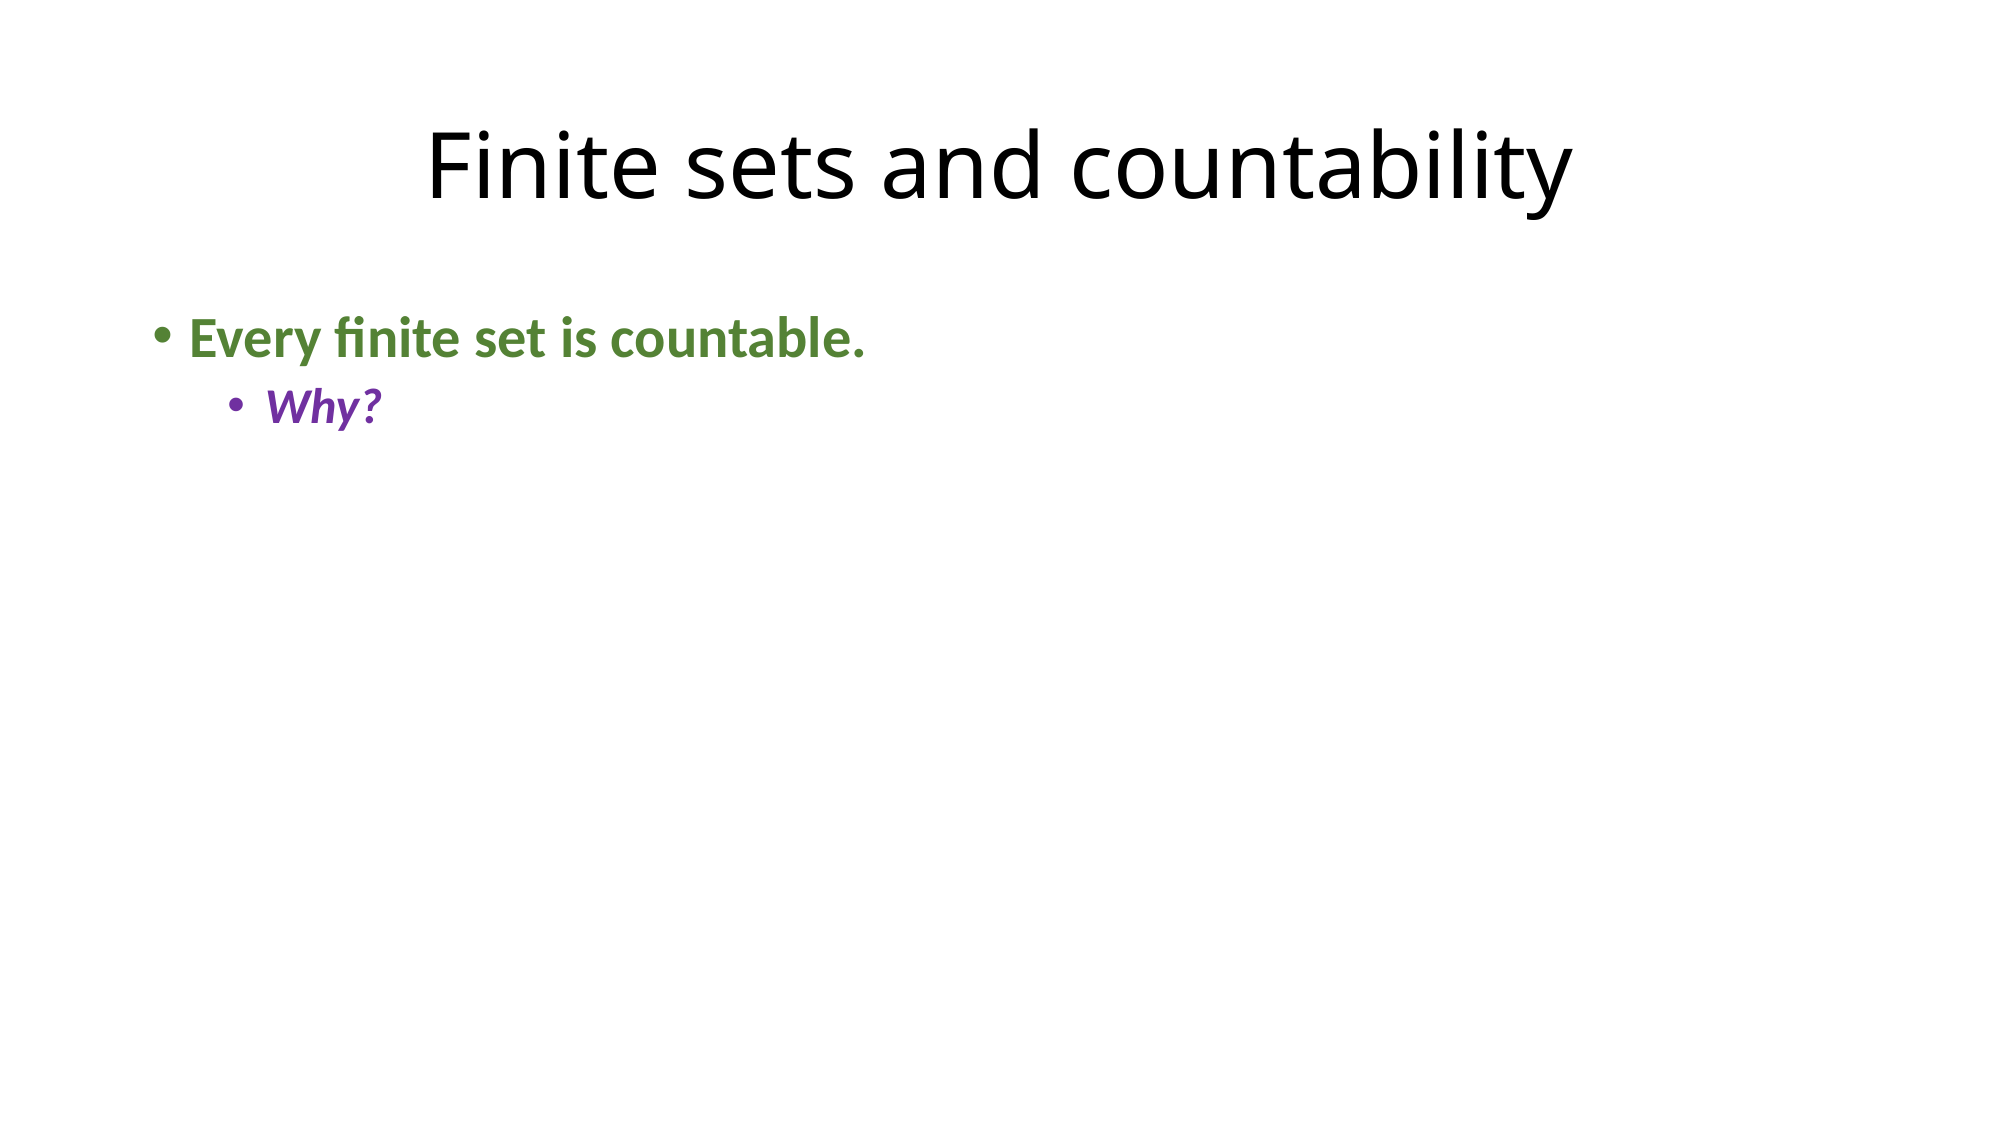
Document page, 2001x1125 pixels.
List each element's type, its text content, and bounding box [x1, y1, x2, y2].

title Finite sets and countability [137, 59, 1863, 278]
list Every finite set is countable. Why? [137, 299, 1863, 1014]
